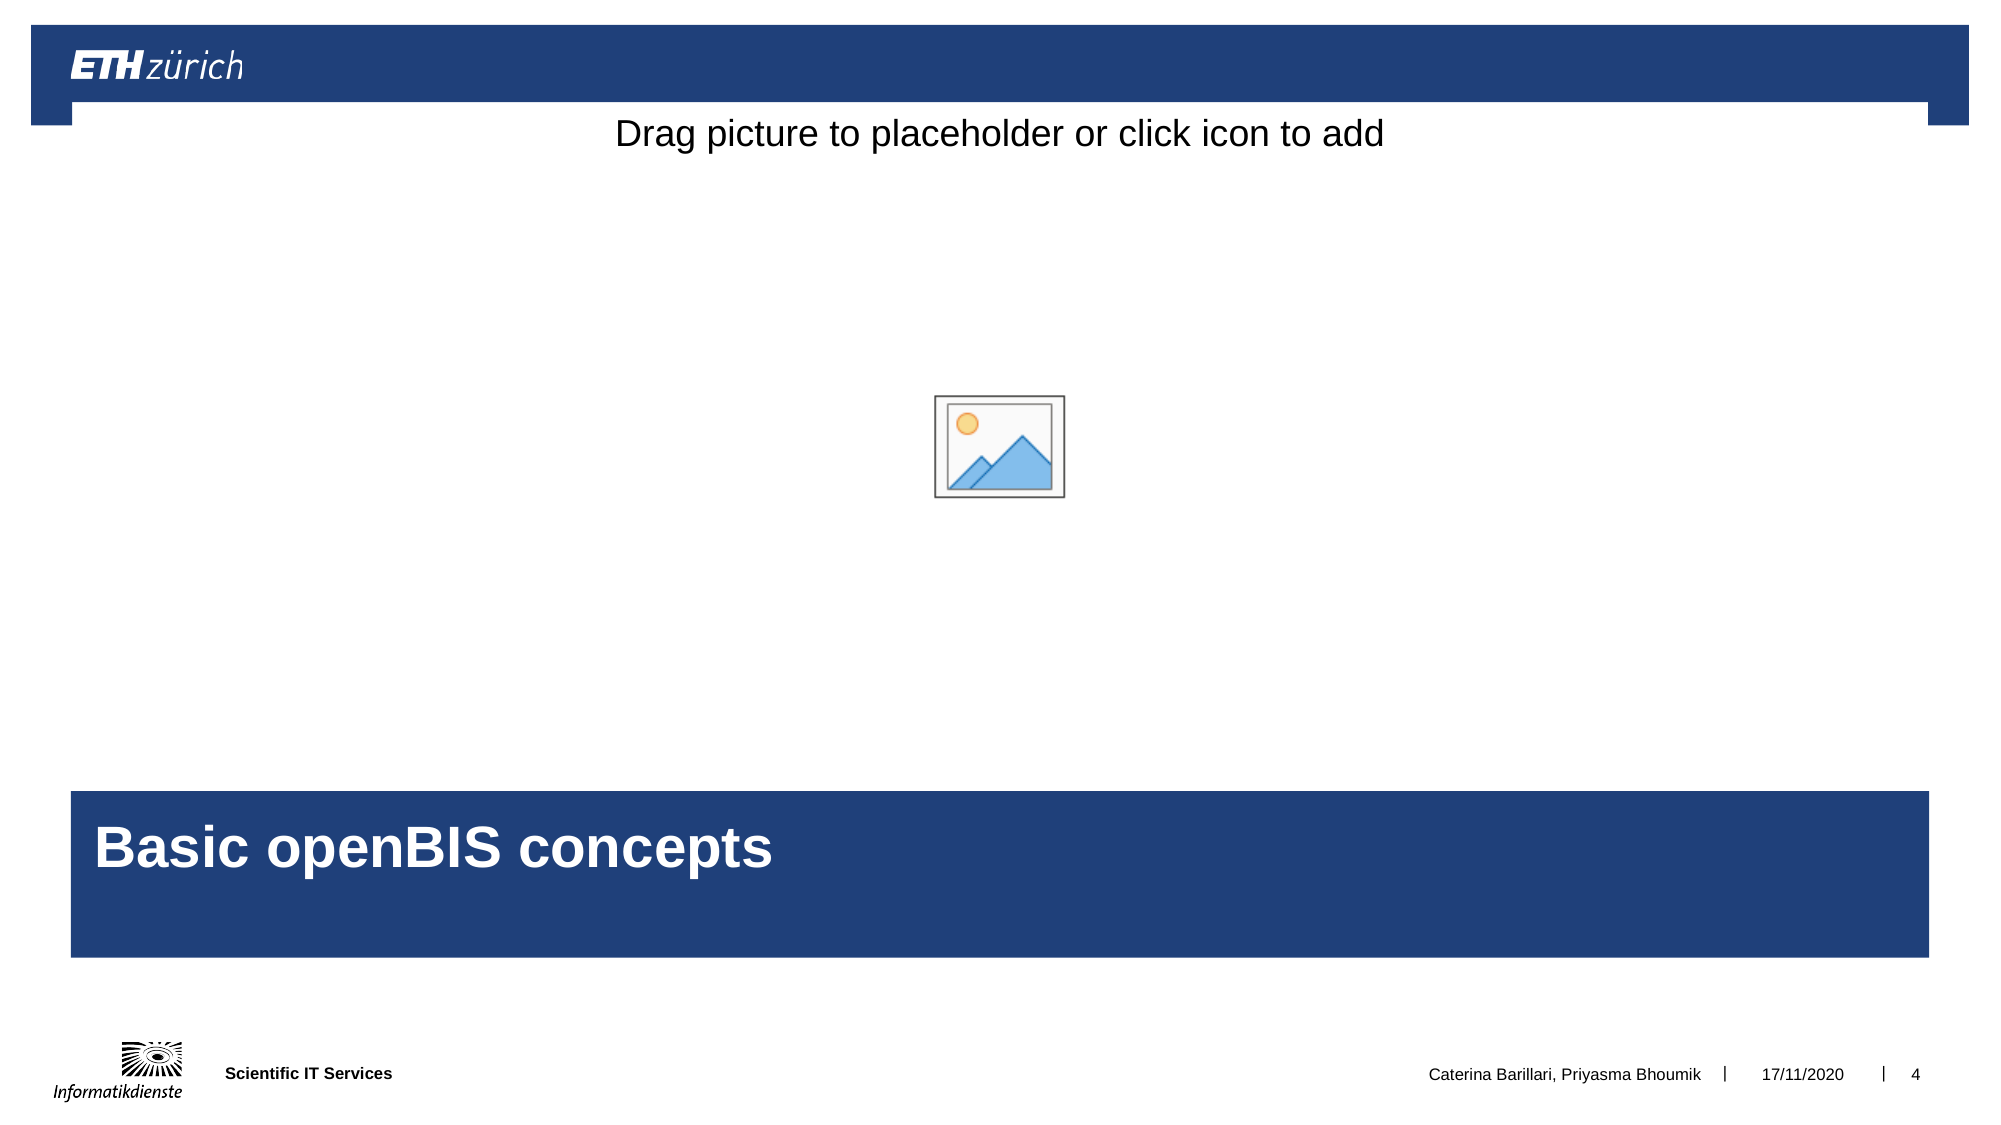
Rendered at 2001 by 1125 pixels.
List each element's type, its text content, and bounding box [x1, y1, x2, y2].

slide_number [1736, 1034, 1870, 1112]
title Basic openBIS concepts [70, 800, 1930, 958]
slide_number 4 [1886, 1034, 1946, 1112]
picture [70, 101, 1930, 792]
footer Caterina Barillari, Priyasma Bhoumik [999, 1034, 1702, 1112]
picture [53, 1042, 182, 1106]
